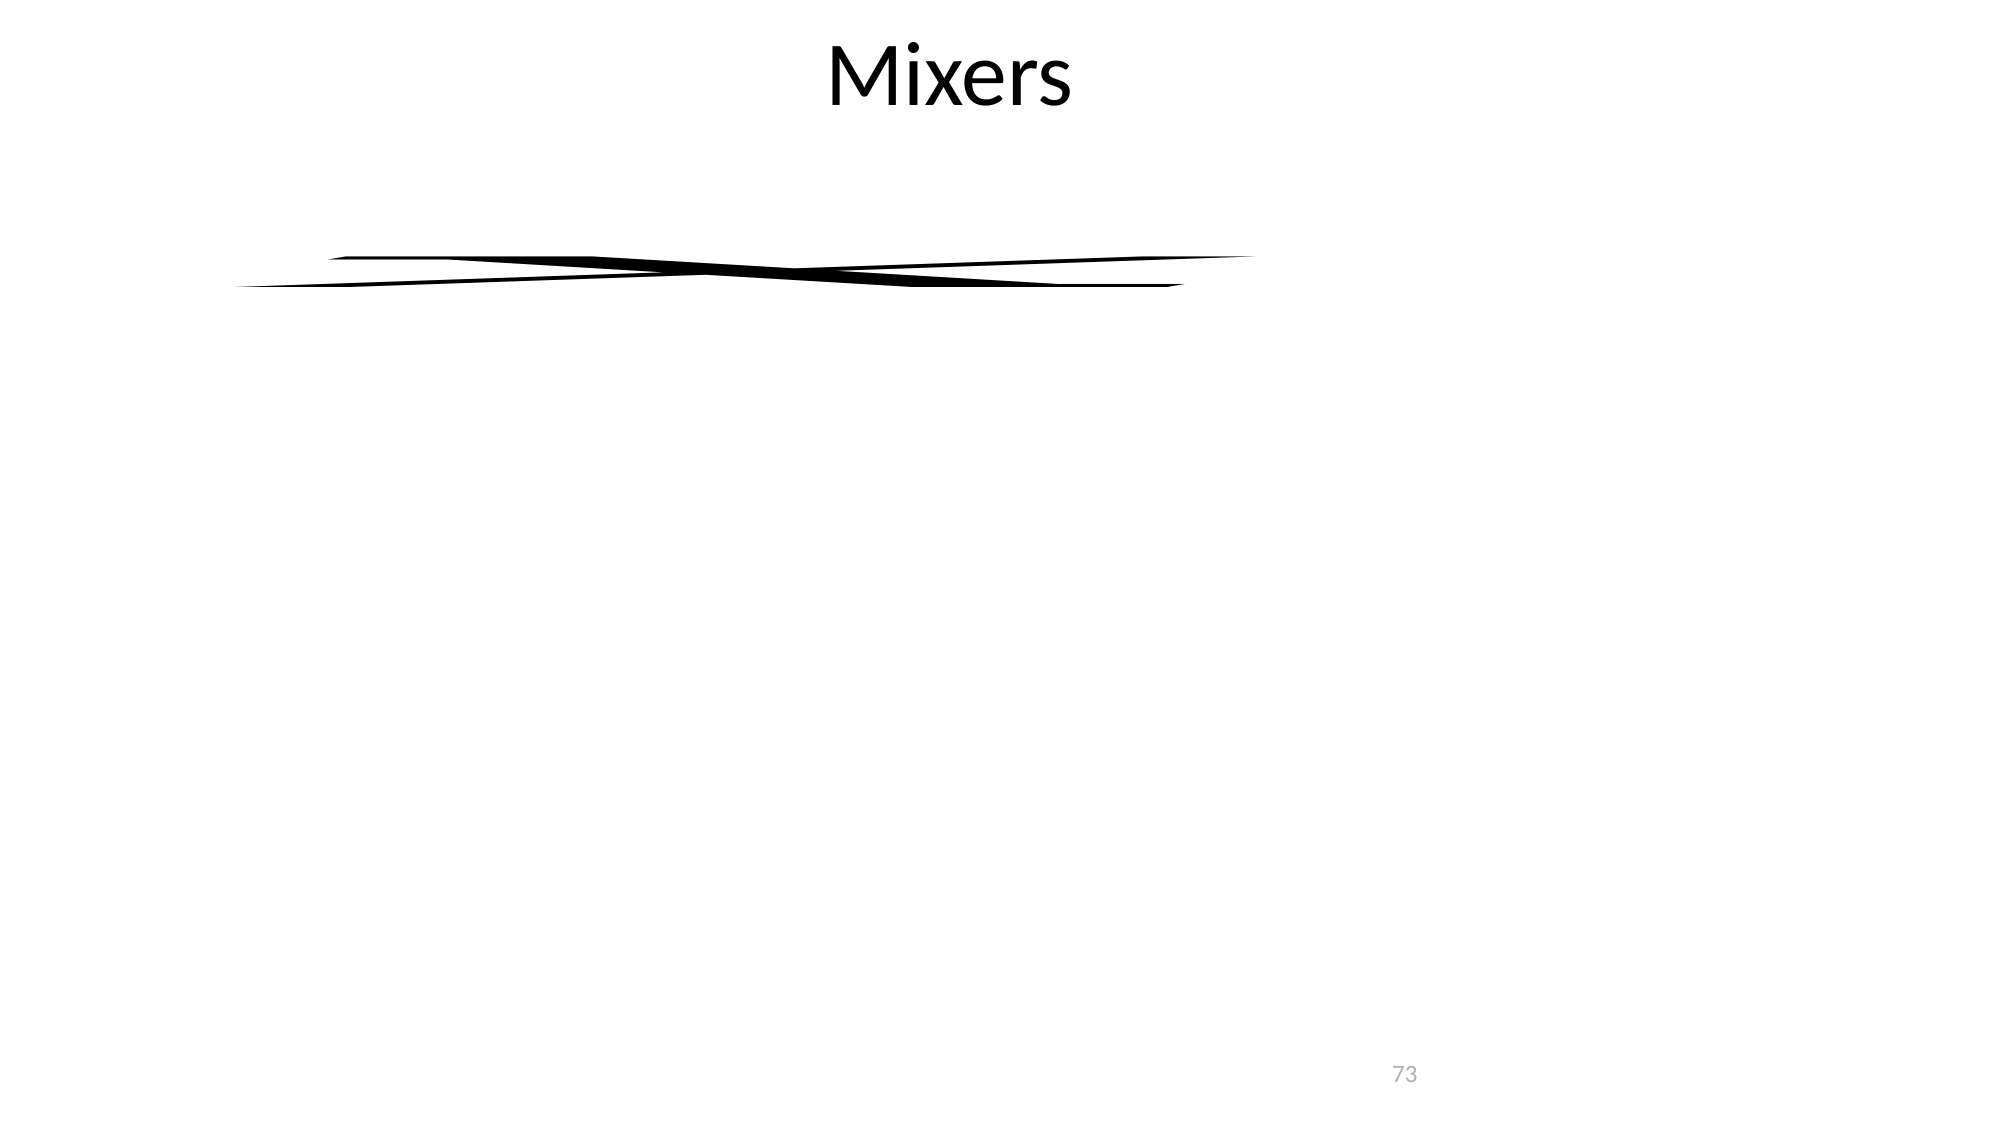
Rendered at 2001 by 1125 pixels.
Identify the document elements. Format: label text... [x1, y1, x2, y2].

slide_number 73 [1074, 738, 1425, 1125]
text_box Mixers [33, 13, 1867, 124]
